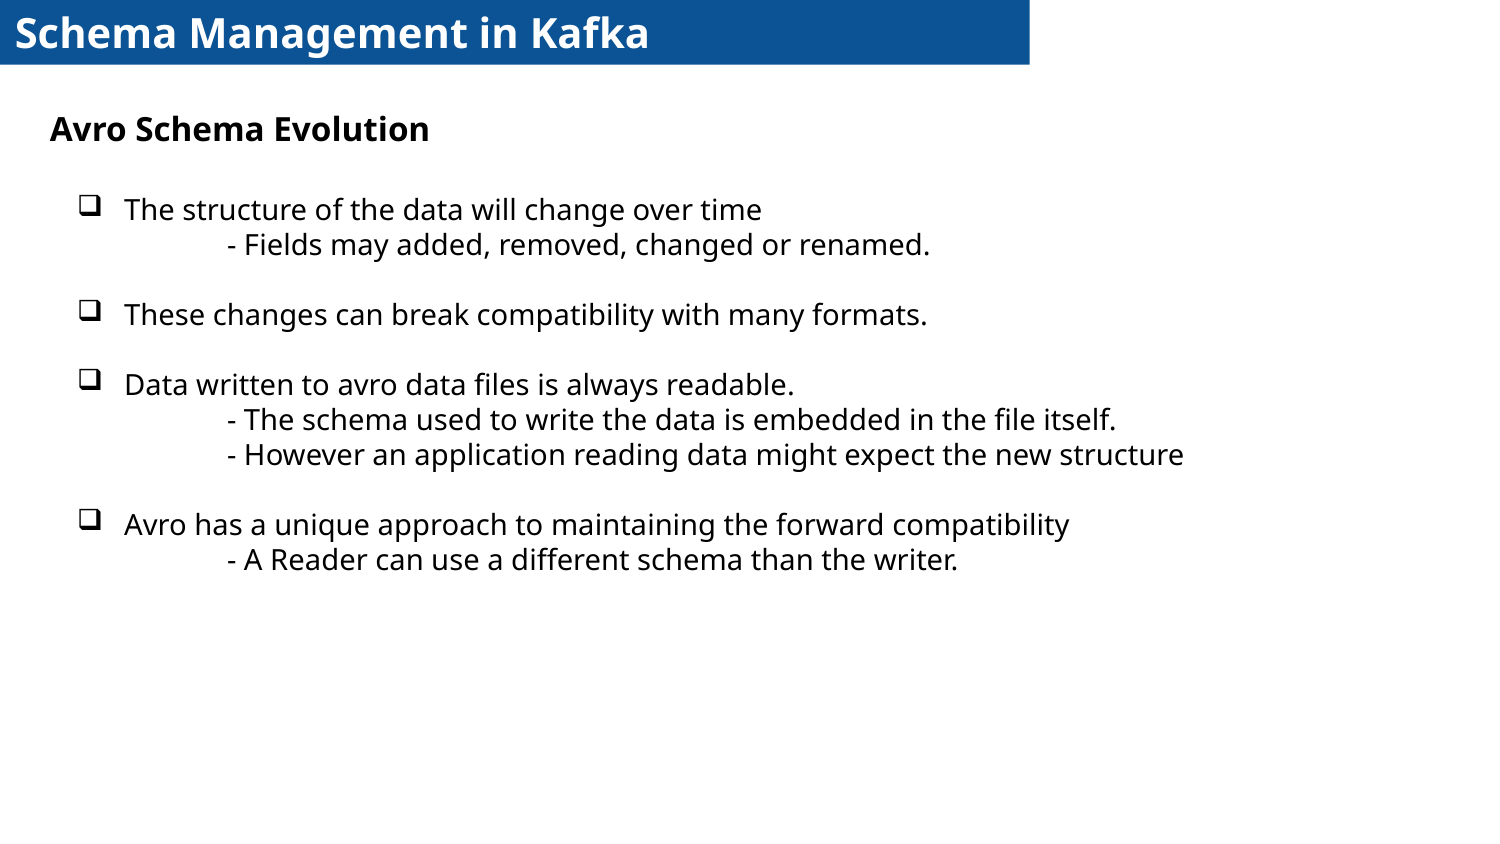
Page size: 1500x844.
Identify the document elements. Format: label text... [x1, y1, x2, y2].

text_box Schema Management in Kafka [0, 0, 1030, 65]
text_box Avro Schema Evolution [14, 80, 1050, 156]
text_box The structure of the data will change over time - Fields may added, removed, changed or renamed. These changes can break compatibility with many formats. Data written to avro data files is always readable. - The schema used to write the data is embedded in the file itself. - However an application reading data might expect the new structure Avro has a unique approach to maintaining the forward compatibility - A Reader can use a different schema than the writer. [62, 184, 1400, 584]
